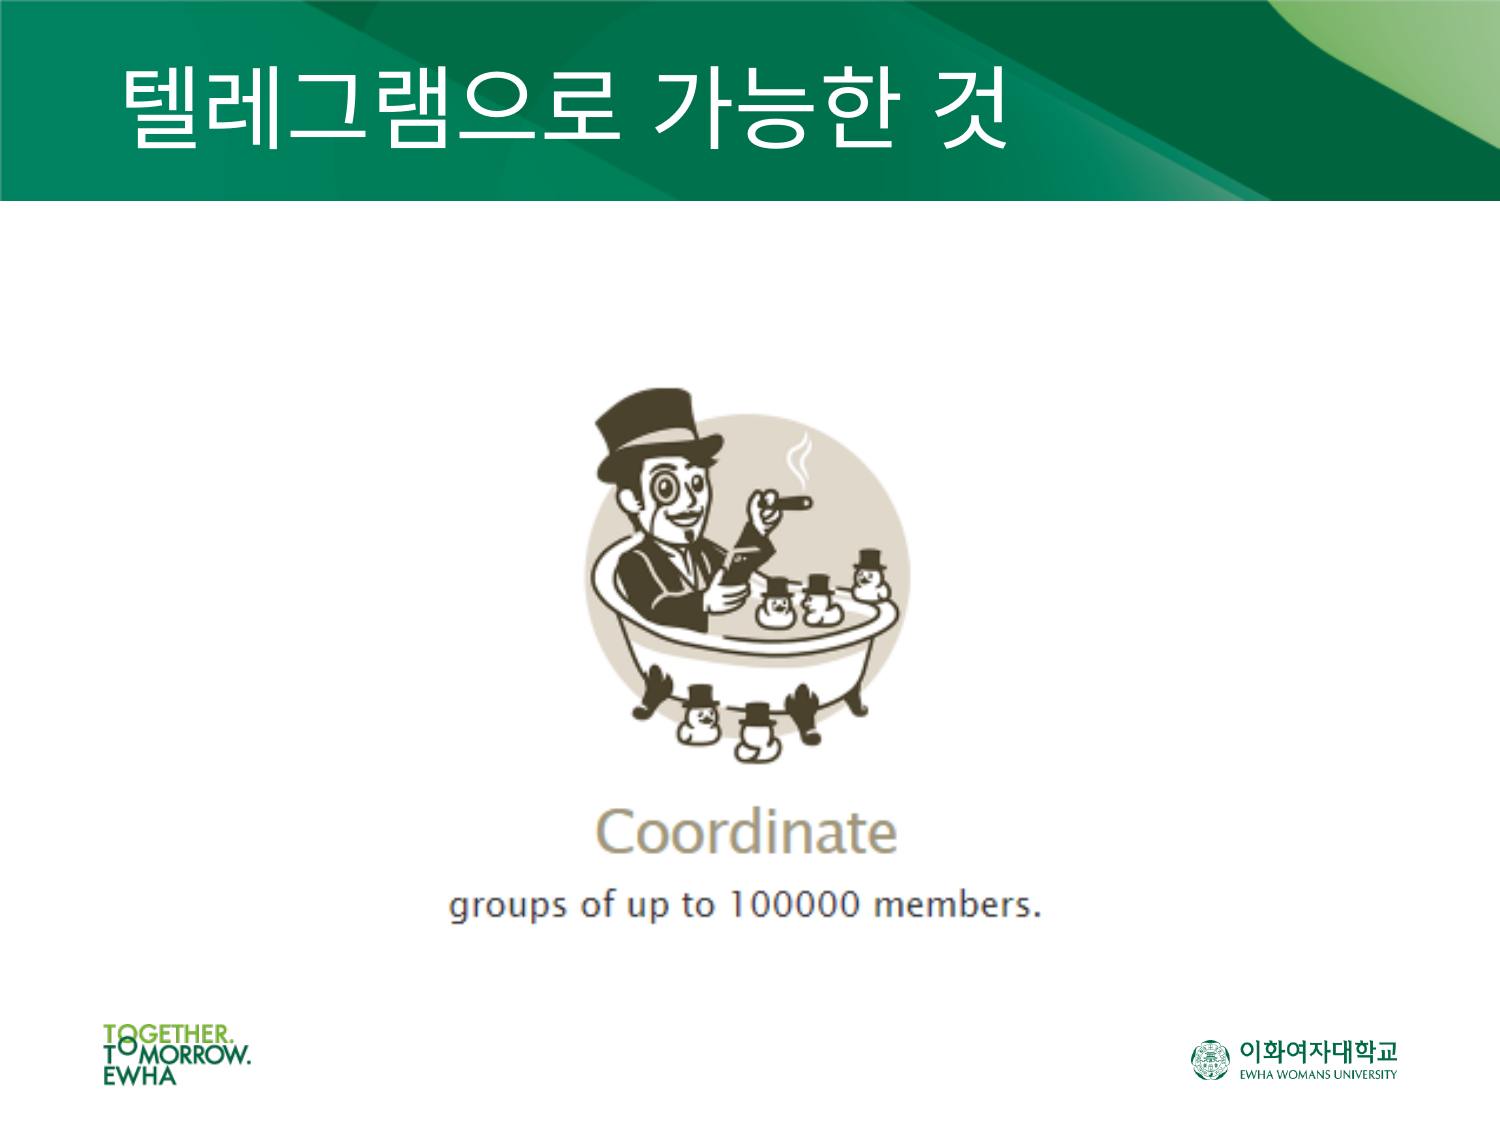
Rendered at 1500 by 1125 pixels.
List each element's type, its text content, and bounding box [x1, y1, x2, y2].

picture [0, 0, 1500, 201]
picture [436, 363, 1064, 948]
picture [1191, 1040, 1397, 1080]
title 텔레그램으로 가능한 것 [103, 4, 1397, 222]
picture [103, 1024, 251, 1087]
